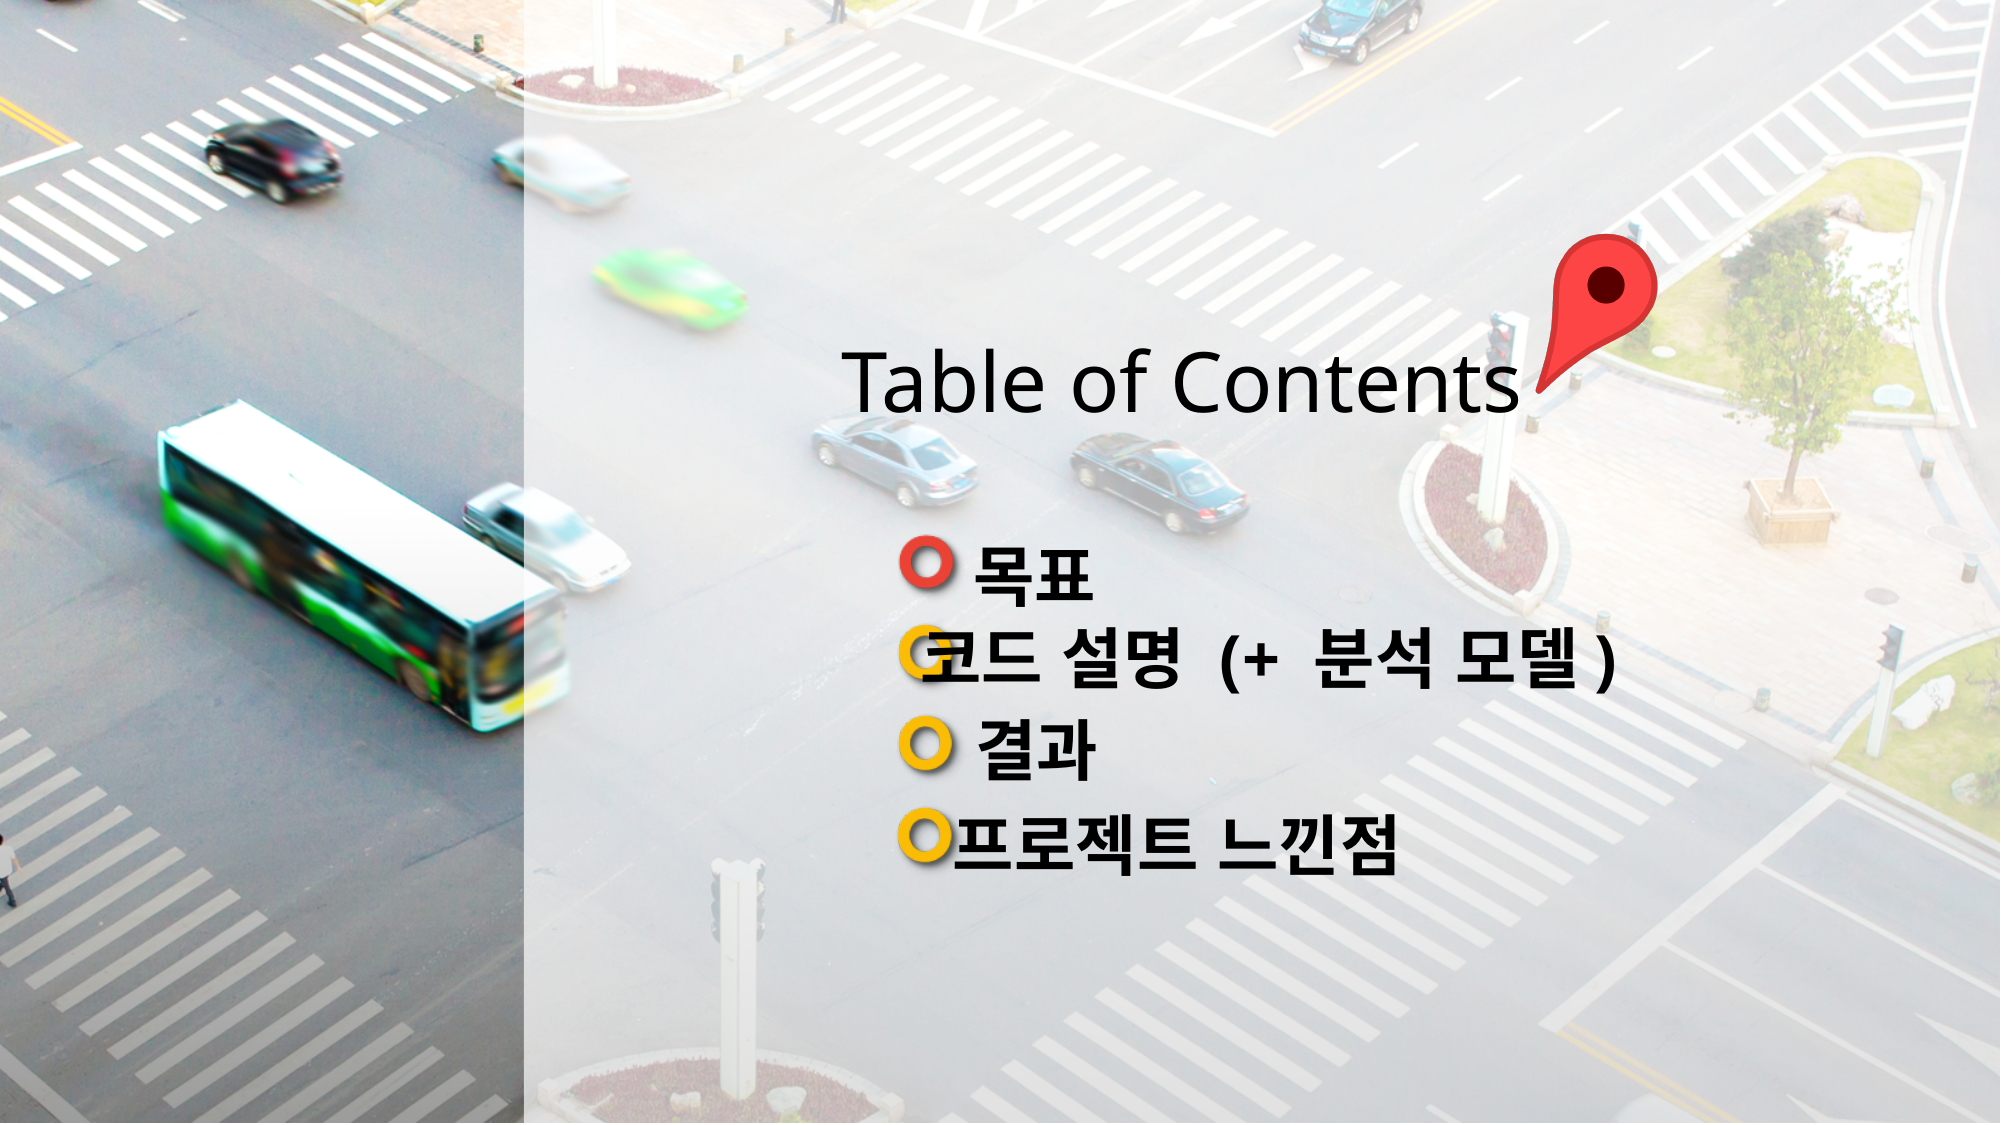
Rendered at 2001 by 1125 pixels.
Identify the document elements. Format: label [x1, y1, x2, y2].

picture [0, 0, 2000, 1123]
text_box [893, 525, 1573, 878]
